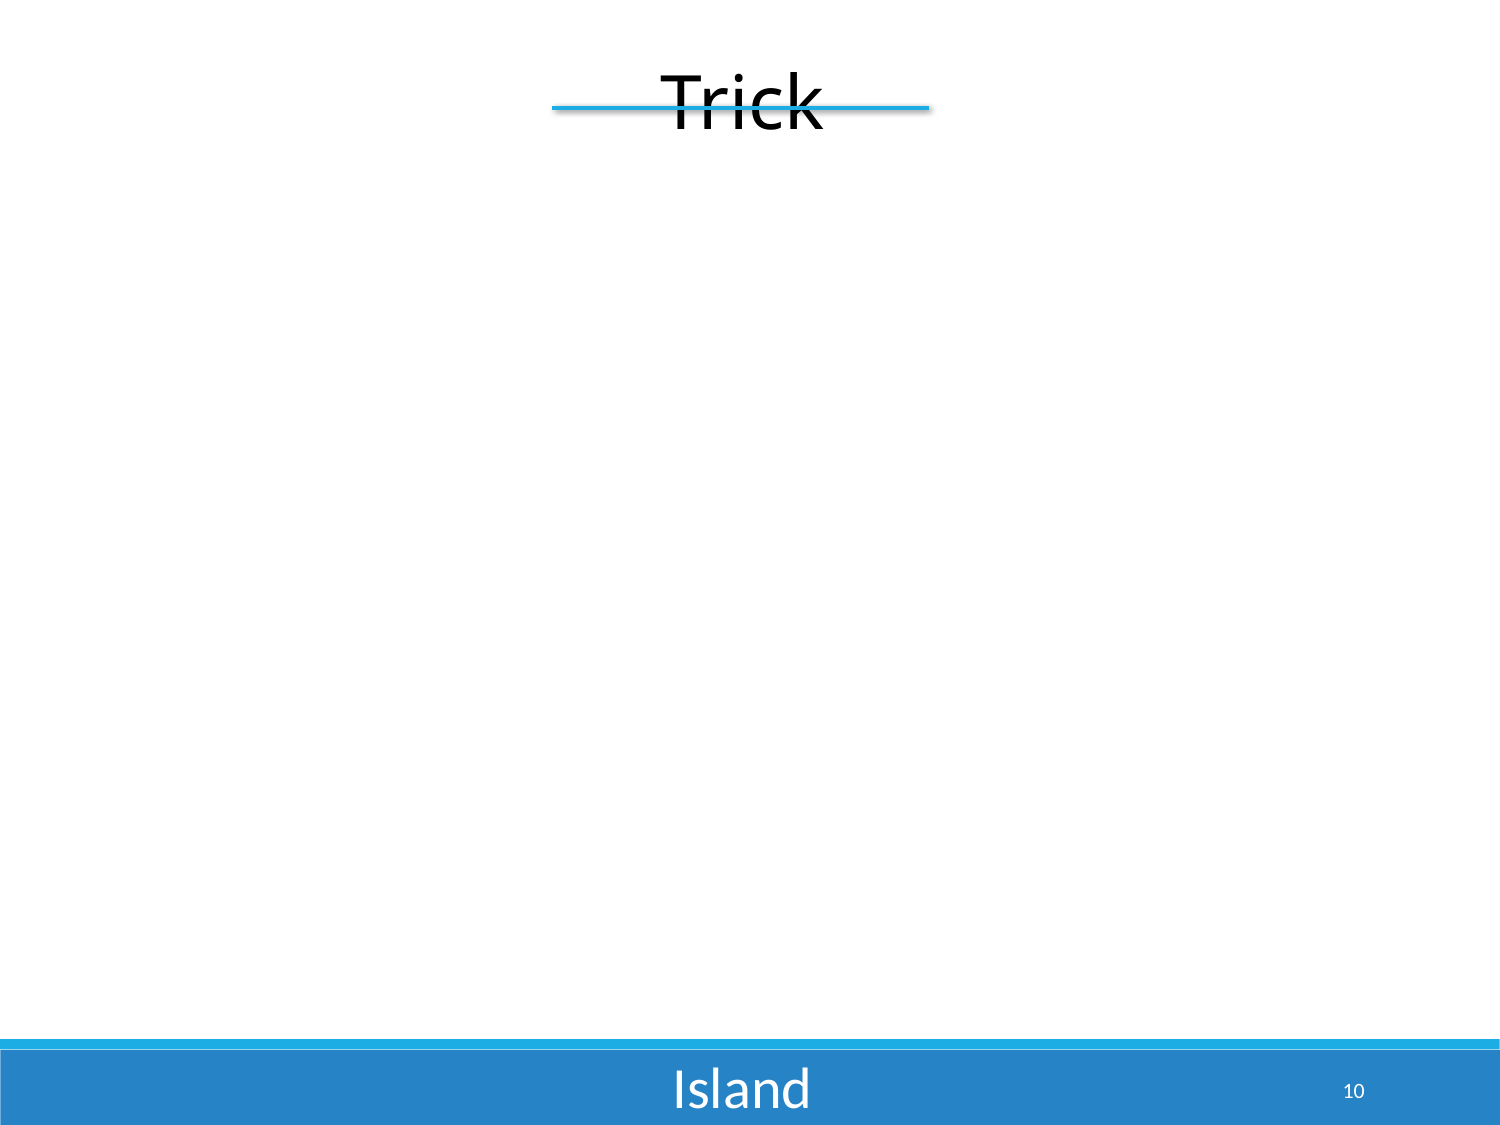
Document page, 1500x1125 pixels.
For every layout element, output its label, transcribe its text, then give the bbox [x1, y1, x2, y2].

slide_number 10 [1218, 1059, 1380, 1120]
text_box Trick [645, 47, 840, 103]
text_box Island [657, 1043, 828, 1125]
text_box Trick [645, 117, 840, 153]
